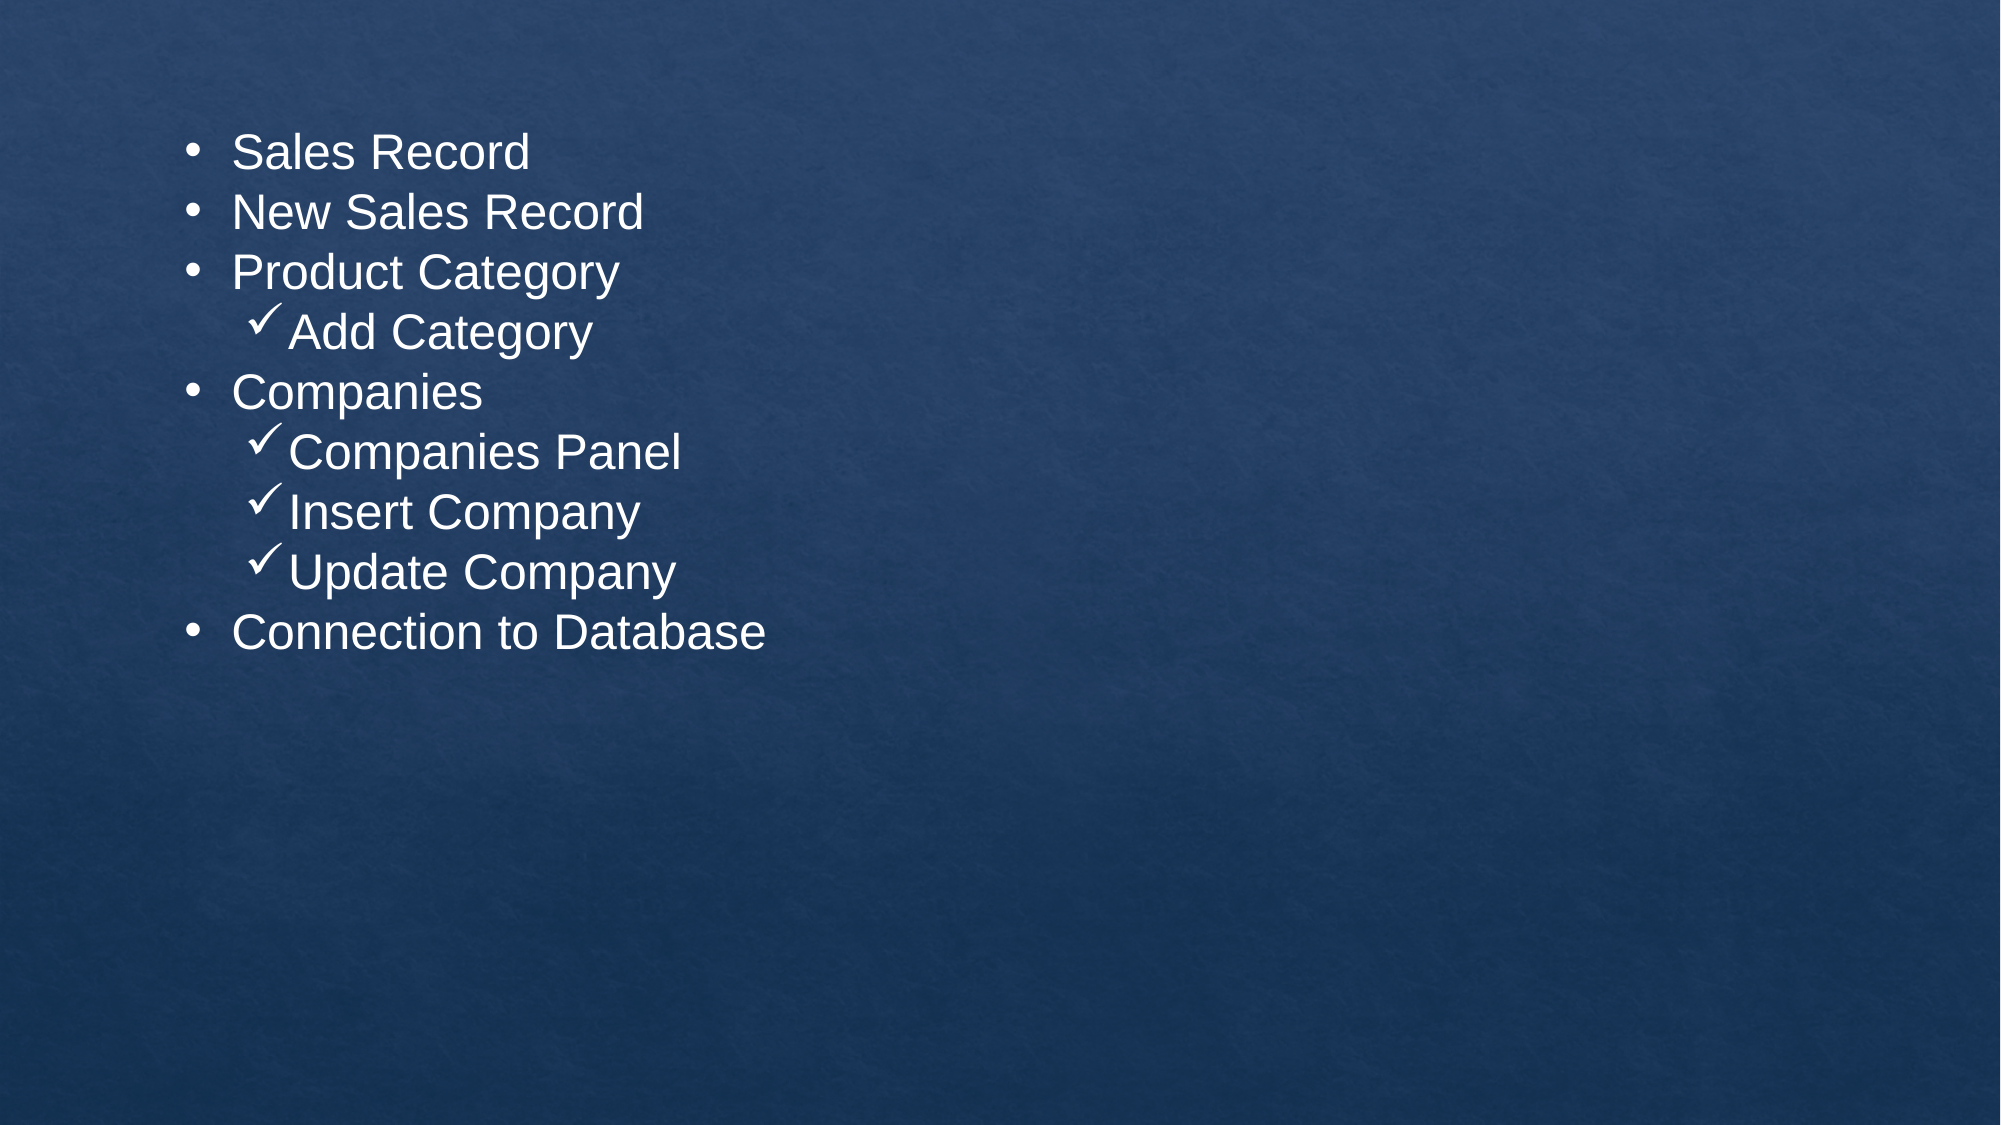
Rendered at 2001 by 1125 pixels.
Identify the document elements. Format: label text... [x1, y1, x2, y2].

text_box Sales Record New Sales Record Product Category Add Category Companies Companies Panel Insert Company Update Company Connection to Database [169, 112, 1625, 667]
